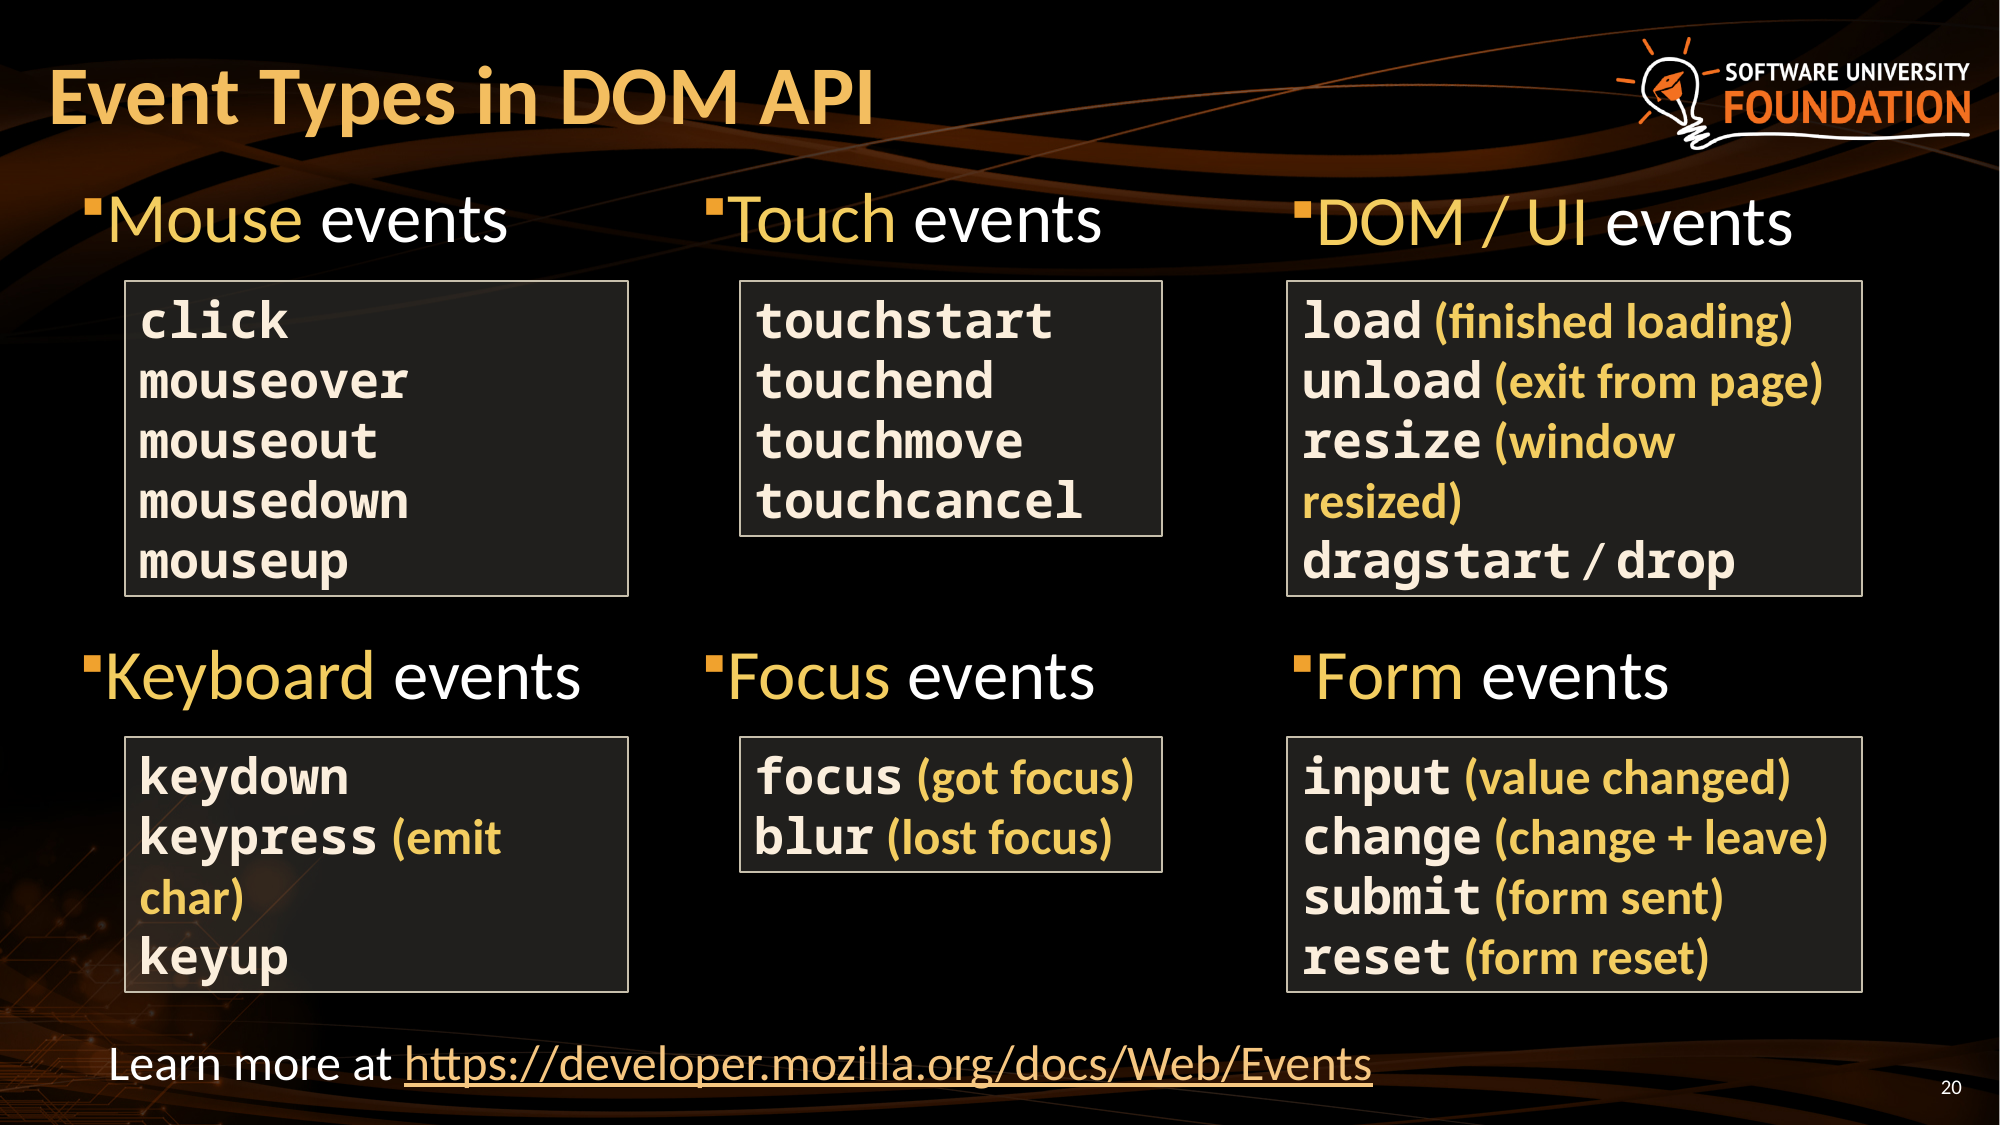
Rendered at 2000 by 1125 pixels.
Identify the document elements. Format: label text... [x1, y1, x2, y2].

title Event Types in DOM API [30, 6, 1602, 189]
text_box input (value changed) change (change + leave) submit (form sent) reset (form reset) [1287, 737, 1863, 993]
picture [0, 0, 2000, 1125]
text_box Learn more at https://developer.mozilla.org/docs/Web/Events [93, 1022, 1430, 1098]
text_box Keyboard events [64, 612, 652, 721]
text_box DOM / UI events [1275, 158, 1838, 267]
text_box Form events [1274, 612, 1771, 721]
text_box load (finished loading) unload (exit from page) resize (window resized) dragstart / drop [1287, 281, 1863, 596]
slide_number 20 [1897, 1070, 1968, 1103]
text_box keydown keypress (emit char) keyup [124, 737, 628, 993]
text_box touchstart touchend touchmove touchcancel [739, 281, 1163, 536]
text_box focus (got focus) blur (lost focus) [739, 737, 1163, 873]
text_box Touch events [686, 156, 1205, 265]
text_box click mouseover mouseout mousedown mouseup [124, 281, 628, 596]
text_box Mouse events [65, 156, 628, 265]
text_box Focus events [686, 612, 1217, 721]
